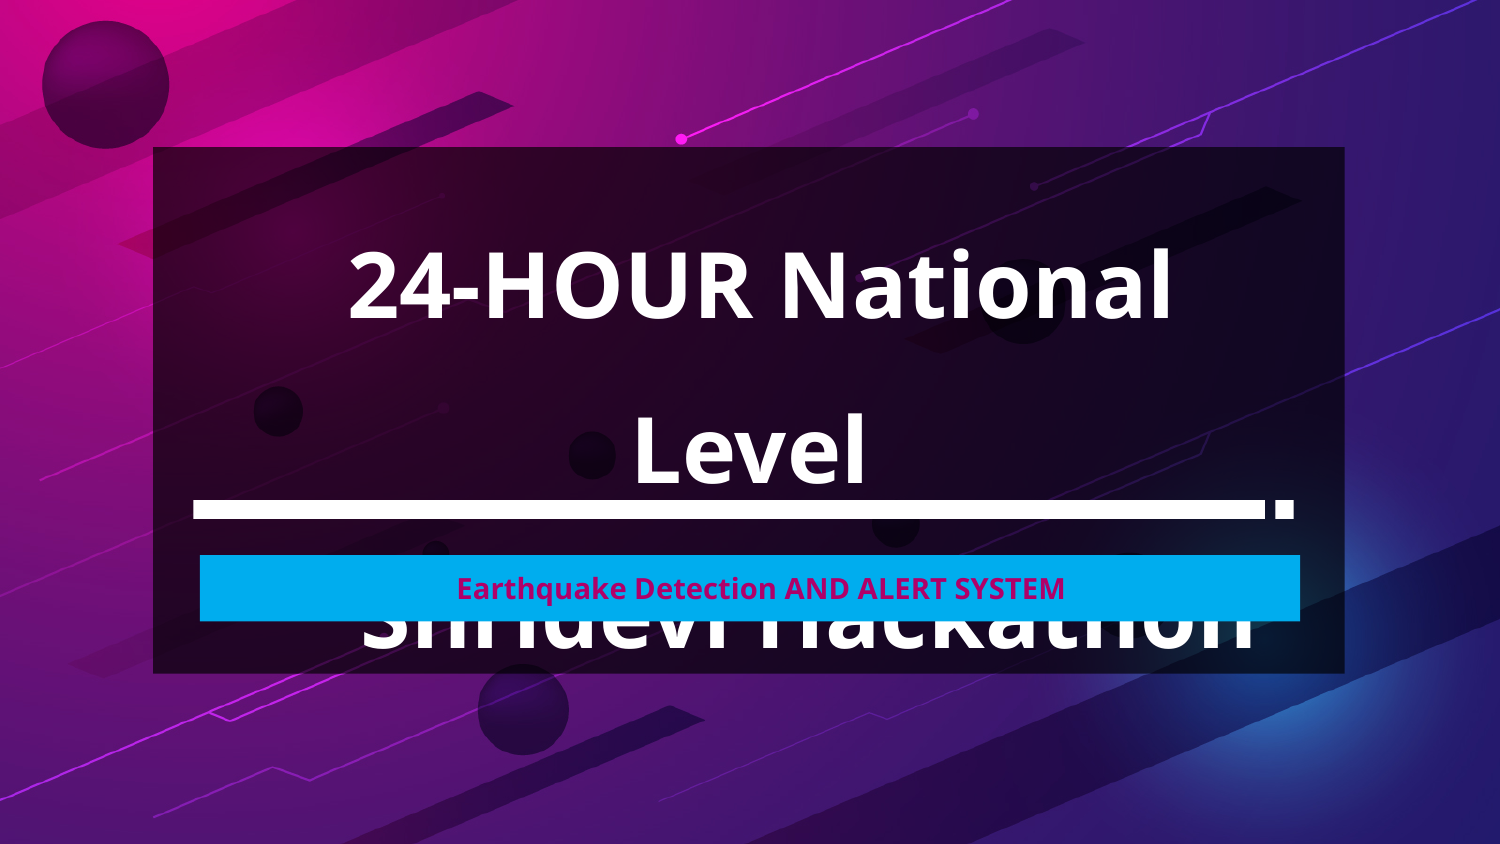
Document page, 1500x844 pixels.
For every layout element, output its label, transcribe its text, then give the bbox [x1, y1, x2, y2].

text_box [193, 499, 1294, 520]
title 24-HOUR National Level Shridevi Hackathon [199, 156, 1301, 510]
picture [0, 0, 1500, 844]
subtitle Earthquake Detection AND ALERT SYSTEM [199, 555, 1301, 622]
